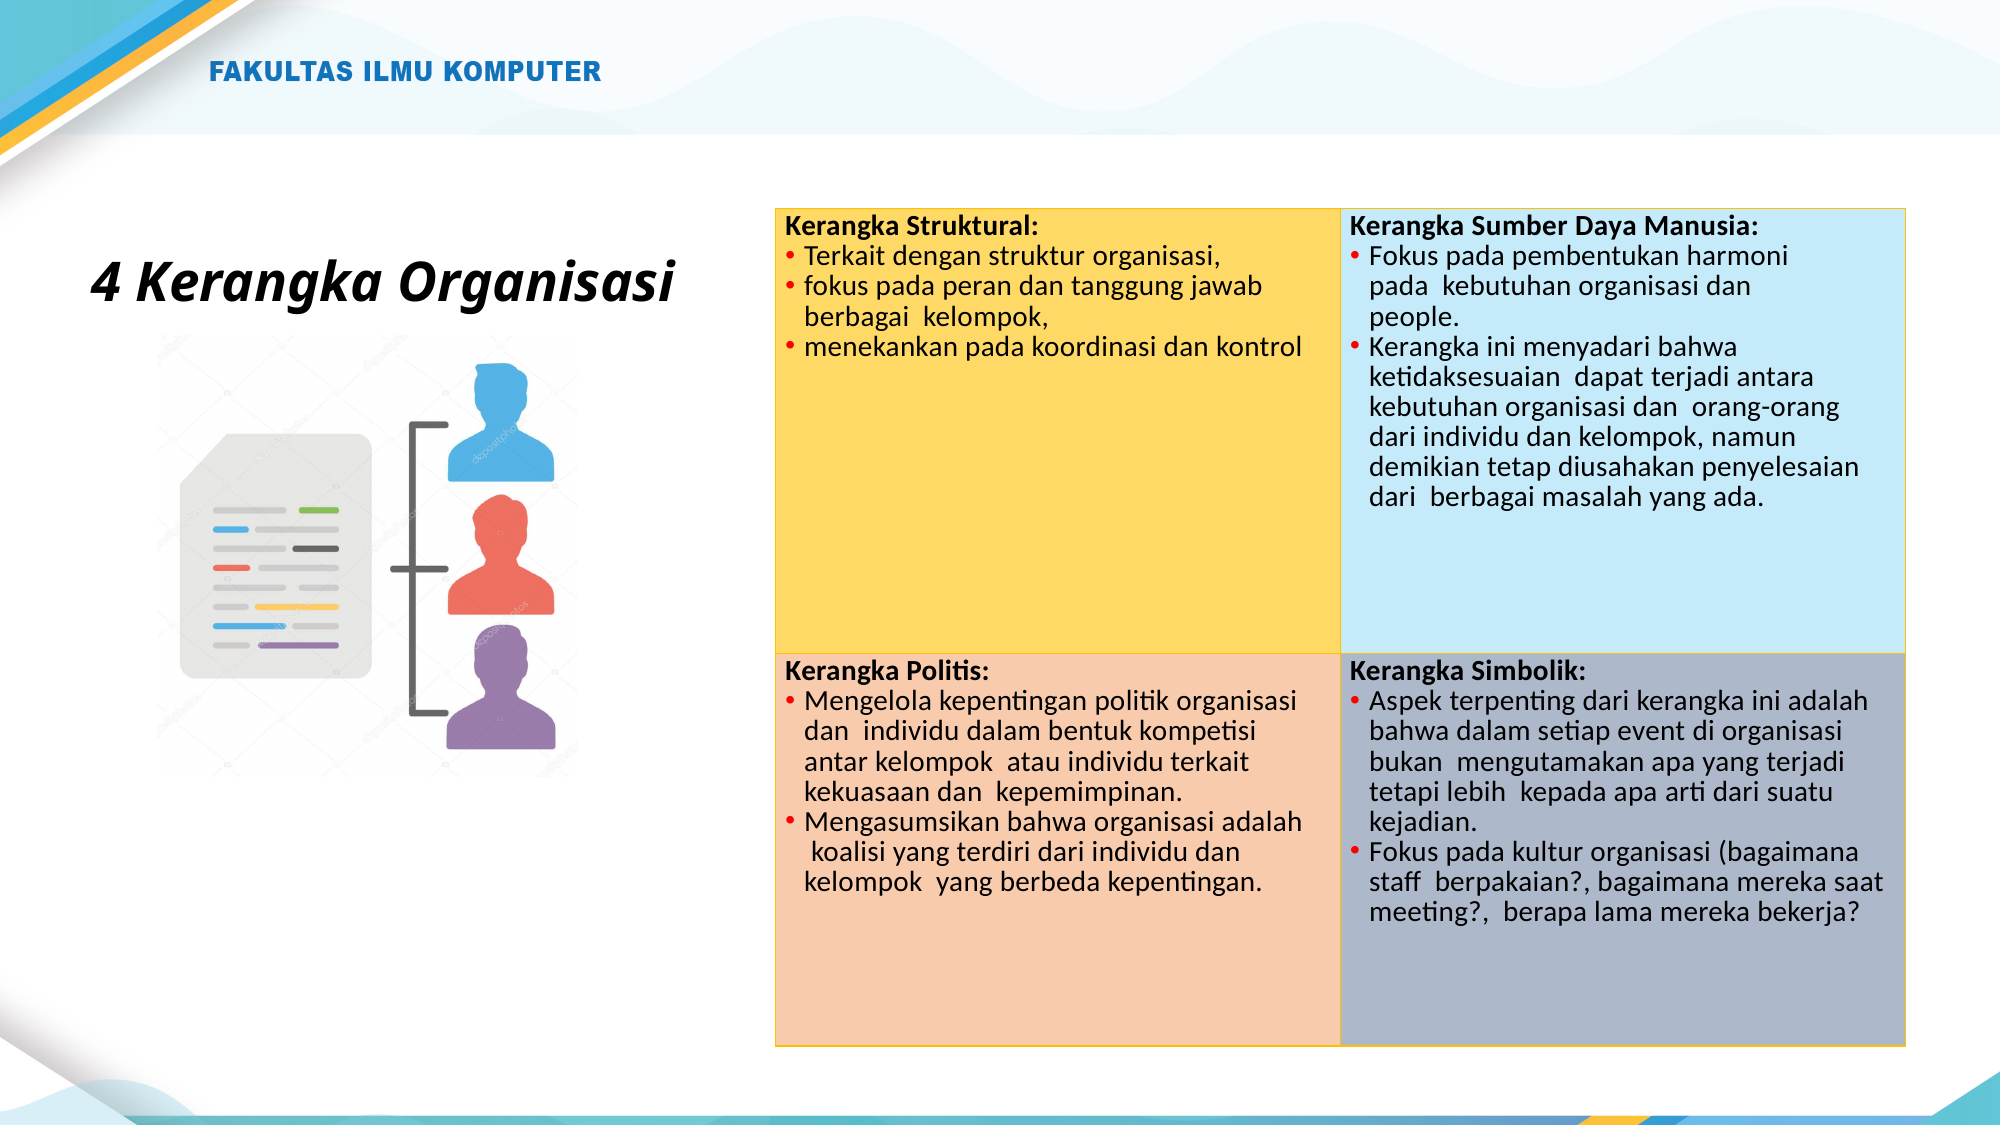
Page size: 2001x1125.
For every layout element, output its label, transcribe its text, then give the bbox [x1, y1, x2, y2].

table_header Kerangka Sumber Daya Manusia: Fokus pada pembentukan harmoni pada kebutuhan organisasi dan people. Kerangka ini menyadari bahwa ketidaksesuaian dapat terjadi antara kebutuhan organisasi dan orang-orang dari individu dan kelompok, namun demikian tetap diusahakan penyelesaian dari berbagai masalah yang ada. [1341, 209, 1905, 653]
table_cell Kerangka Simbolik: Aspek terpenting dari kerangka ini adalah bahwa dalam setiap event di organisasi bukan mengutamakan apa yang terjadi tetapi lebih kepada apa arti dari suatu kejadian. Fokus pada kultur organisasi (bagaimana staff berpakaian?, bagaimana mereka saat meeting?, berapa lama mereka bekerja? [1341, 654, 1905, 1045]
table_header Kerangka Struktural: Terkait dengan struktur organisasi, fokus pada peran dan tanggung jawab berbagai kelompok, menekankan pada koordinasi dan kontrol [776, 209, 1340, 653]
text_box 4 Kerangka Organisasi [76, 233, 697, 336]
picture [0, 0, 2000, 1125]
table_cell Kerangka Politis: Mengelola kepentingan politik organisasi dan individu dalam bentuk kompetisi antar kelompok atau individu terkait kekuasaan dan kepemimpinan. Mengasumsikan bahwa organisasi adalah koalisi yang terdiri dari individu dan kelompok yang berbeda kepentingan. [776, 654, 1340, 1045]
